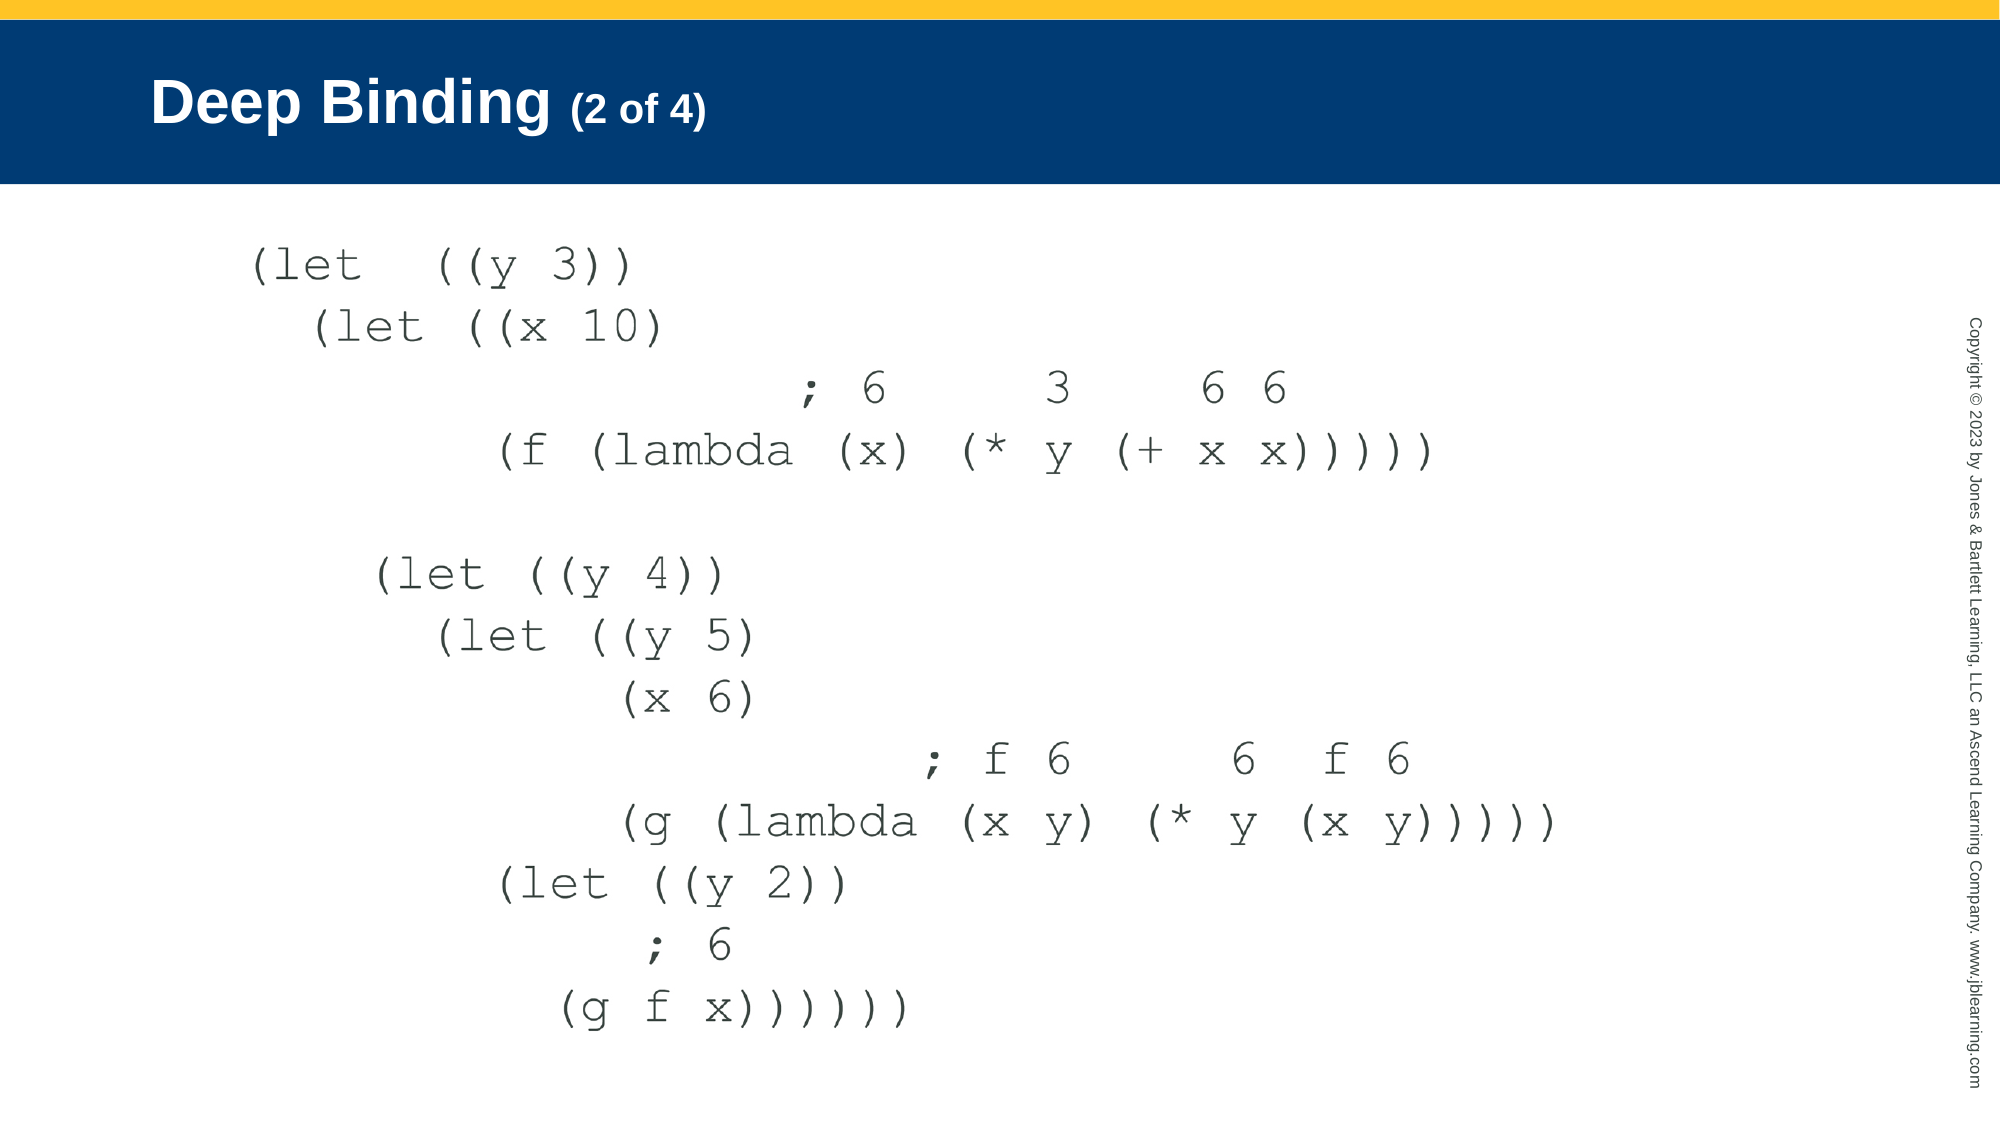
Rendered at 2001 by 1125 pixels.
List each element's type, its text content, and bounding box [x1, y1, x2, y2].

picture [254, 245, 1553, 1032]
title Deep Binding (2 of 4) [0, 19, 2000, 185]
